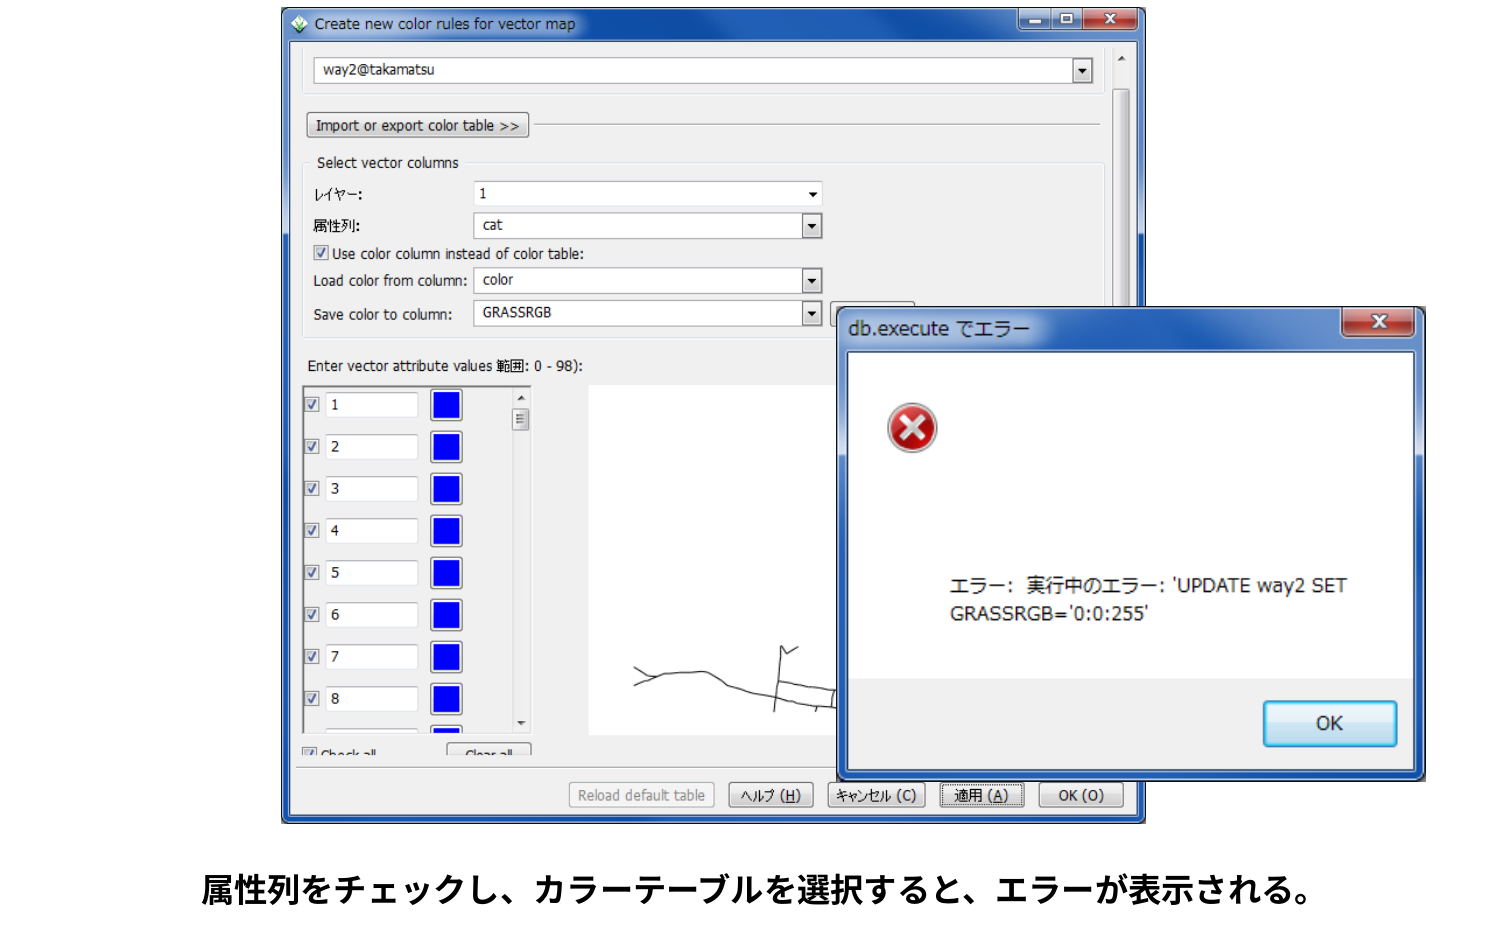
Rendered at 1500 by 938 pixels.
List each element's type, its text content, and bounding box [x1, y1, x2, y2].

picture [281, 7, 1426, 824]
text_box 属性列をチェックし、カラーテーブルを選択すると、エラーが表示される。 [186, 862, 1344, 917]
